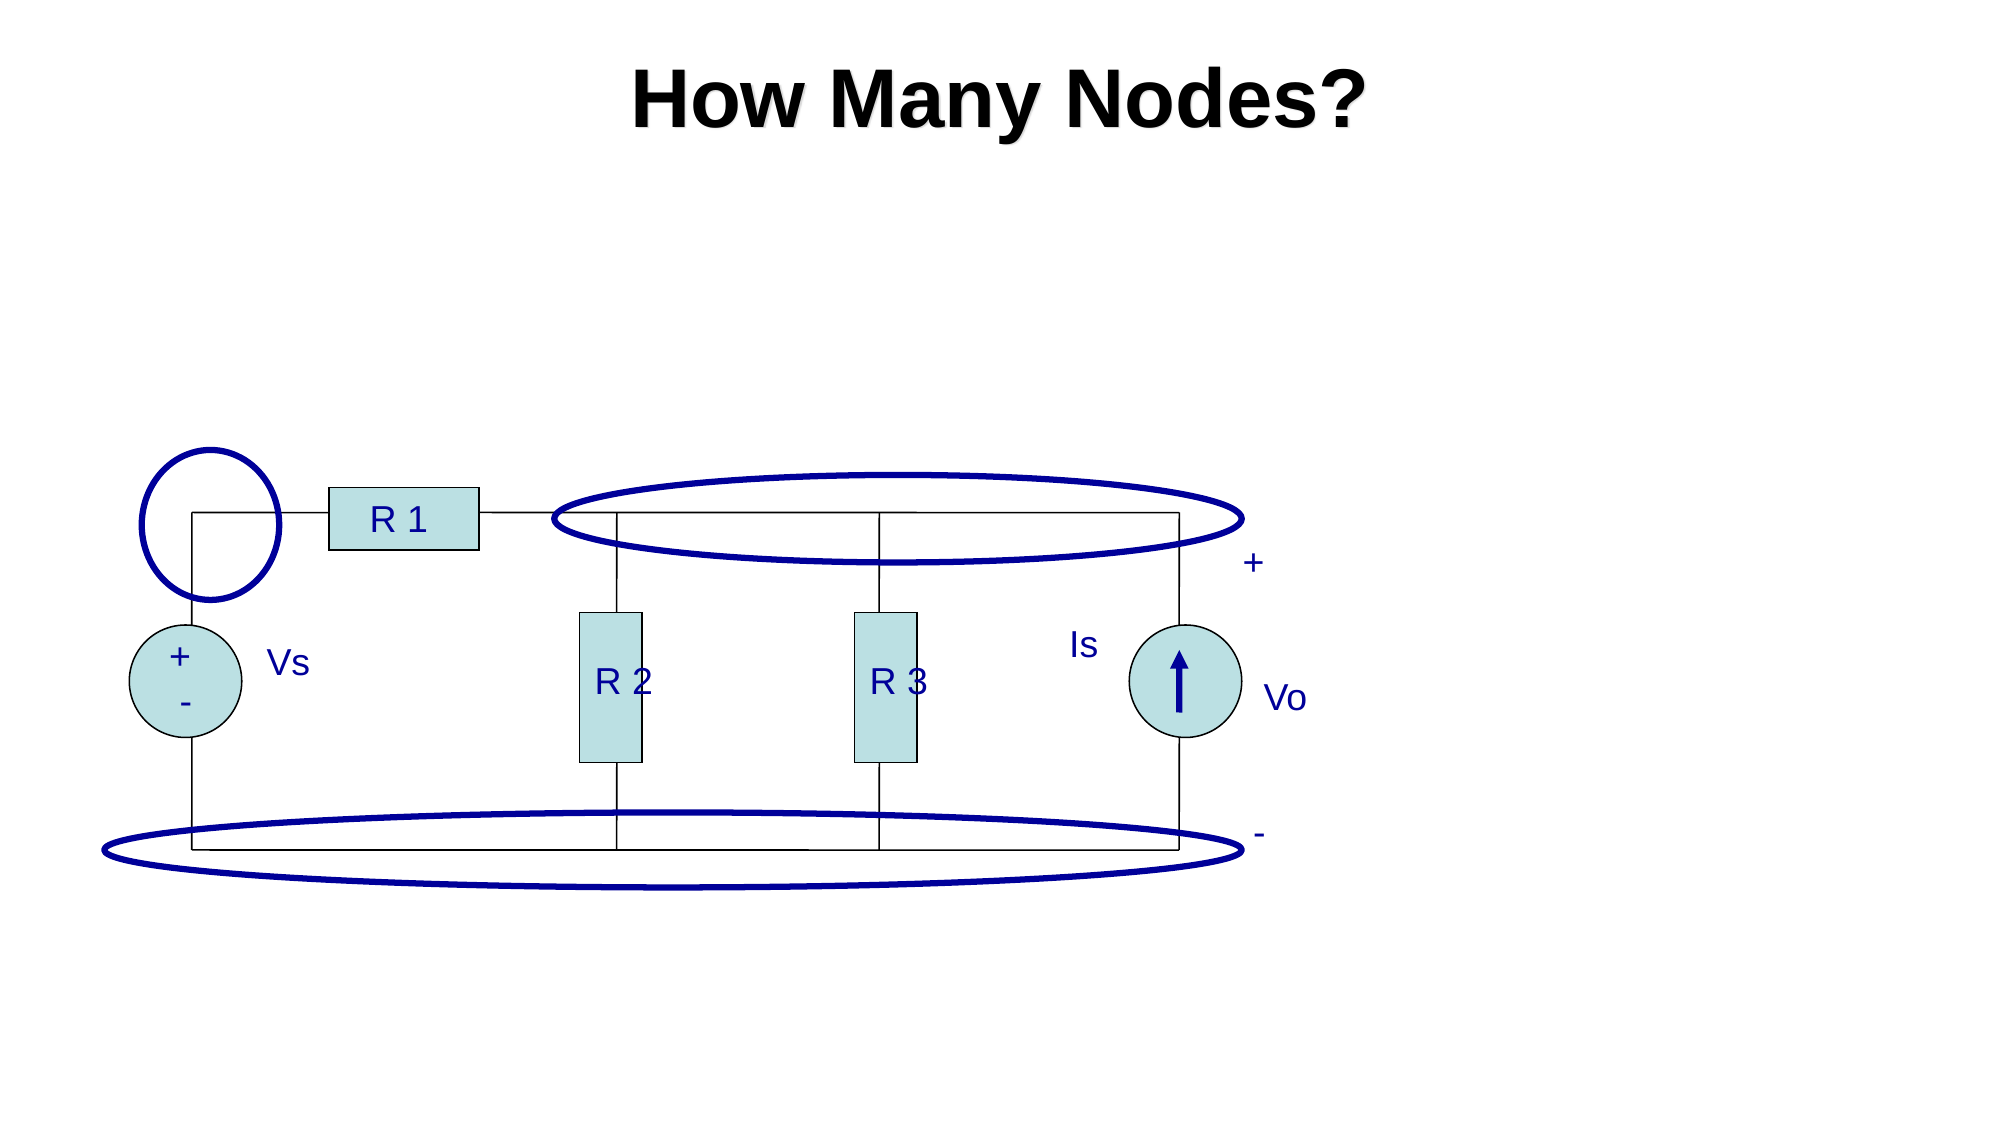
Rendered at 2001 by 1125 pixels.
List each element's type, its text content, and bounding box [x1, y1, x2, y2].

text_box [329, 487, 480, 550]
text_box [854, 710, 917, 763]
text_box [1129, 624, 1227, 738]
text_box + Vo - [1227, 530, 1323, 906]
text_box [104, 812, 1242, 888]
text_box [579, 710, 642, 763]
text_box [1173, 649, 1186, 713]
text_box [157, 629, 242, 738]
text_box [554, 474, 1242, 563]
text_box R 1 [354, 487, 443, 548]
text_box + - [154, 624, 208, 730]
text_box R 2 [579, 649, 668, 710]
text_box [141, 449, 280, 600]
text_box [854, 612, 917, 649]
text_box [579, 612, 642, 649]
text_box [129, 634, 154, 728]
text_box Is [1054, 612, 1114, 673]
title How Many Nodes? [33, 24, 1967, 163]
text_box Vs [251, 630, 326, 691]
text_box R 3 [854, 649, 943, 710]
